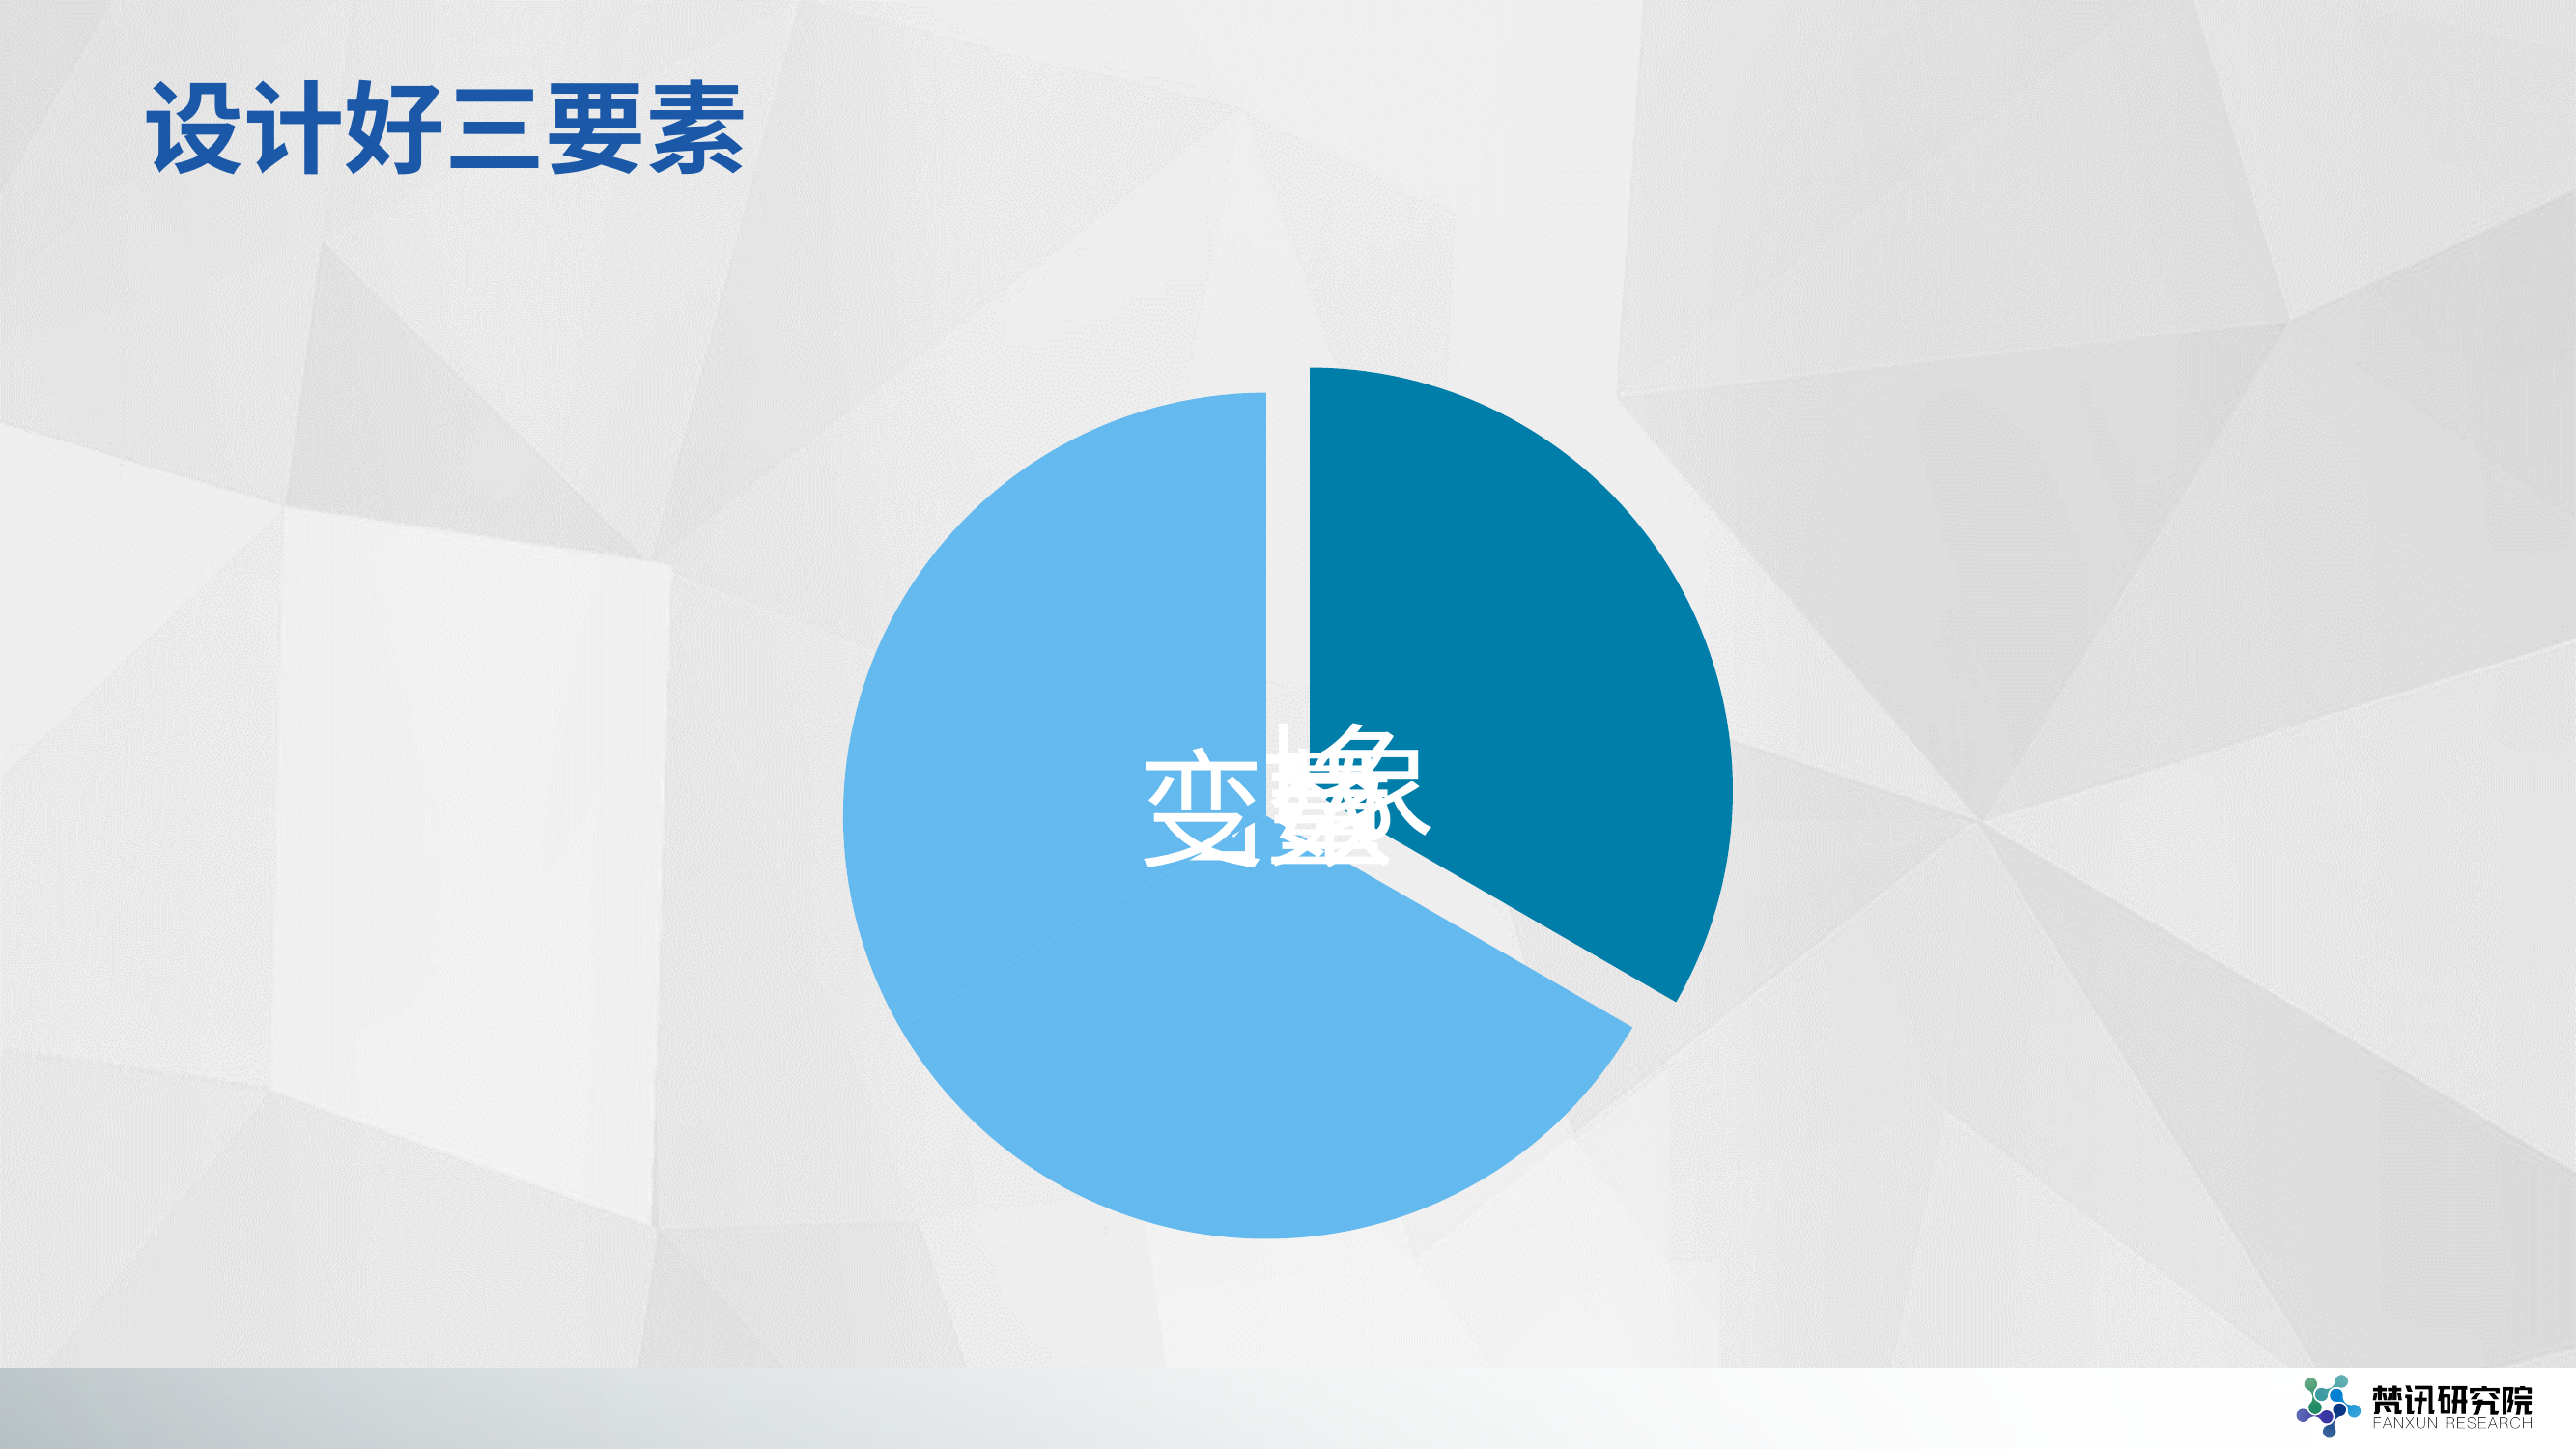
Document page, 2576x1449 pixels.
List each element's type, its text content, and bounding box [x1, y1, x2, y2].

picture [0, 0, 2576, 1449]
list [128, 298, 2448, 1308]
title 设计好三要素 [128, 58, 2448, 296]
